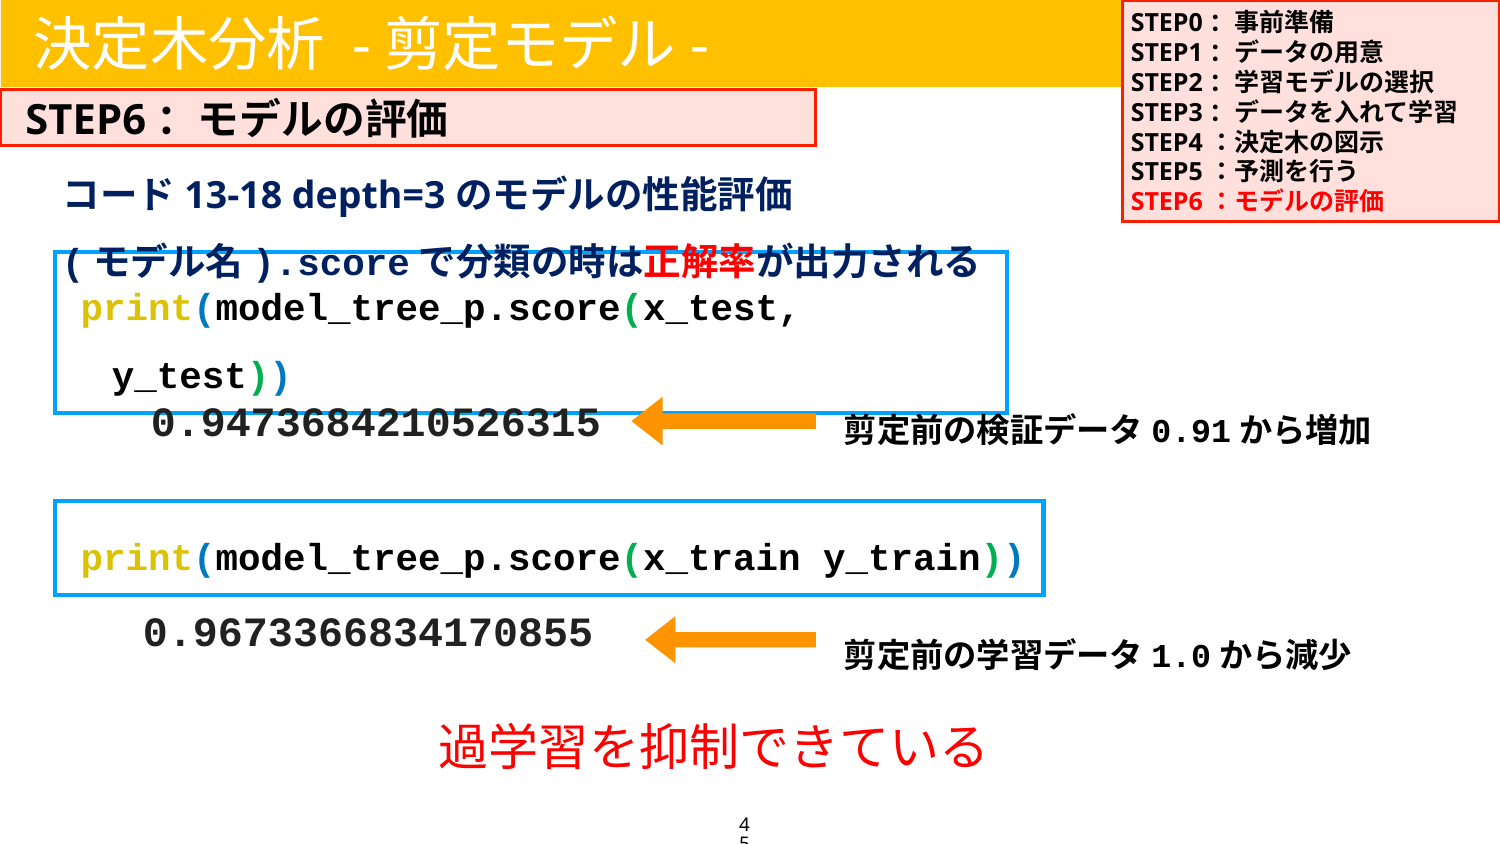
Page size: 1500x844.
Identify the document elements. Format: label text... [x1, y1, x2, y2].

text_box [0, 0, 1122, 87]
text_box 剪定前の検証データ0.91から増加 [835, 380, 1417, 458]
text_box 剪定前の学習データ1.0から減少 [835, 606, 1366, 683]
text_box STEP6：モデルの評価 [0, 89, 816, 146]
slide_number 45 [730, 804, 769, 844]
text_box STEP0：事前準備 STEP1：データの用意 STEP2：学習モデルの選択 STEP3：データを入れて学習 STEP4：決定木の図示 STEP5：予測を行う STEP6：モデルの評価 [1122, 0, 1500, 222]
text_box 過学習を抑制できている [430, 706, 998, 784]
text_box 決定木分析 -剪定モデル- [30, 4, 712, 81]
text_box print(model_tree_p.score(x_test, y_test)) [55, 251, 1007, 414]
text_box print(model_tree_p.score(x_train y_train)) [55, 501, 1044, 596]
text_box (モデル名).scoreで分類の時は正解率が出力される [58, 212, 1011, 286]
text_box 0.9673366834170855 [134, 596, 602, 663]
text_box コード13-18 depth=3のモデルの性能評価 [54, 162, 801, 225]
text_box 0.9473684210526315 [142, 386, 610, 453]
text_box [645, 616, 816, 664]
text_box [631, 396, 816, 446]
